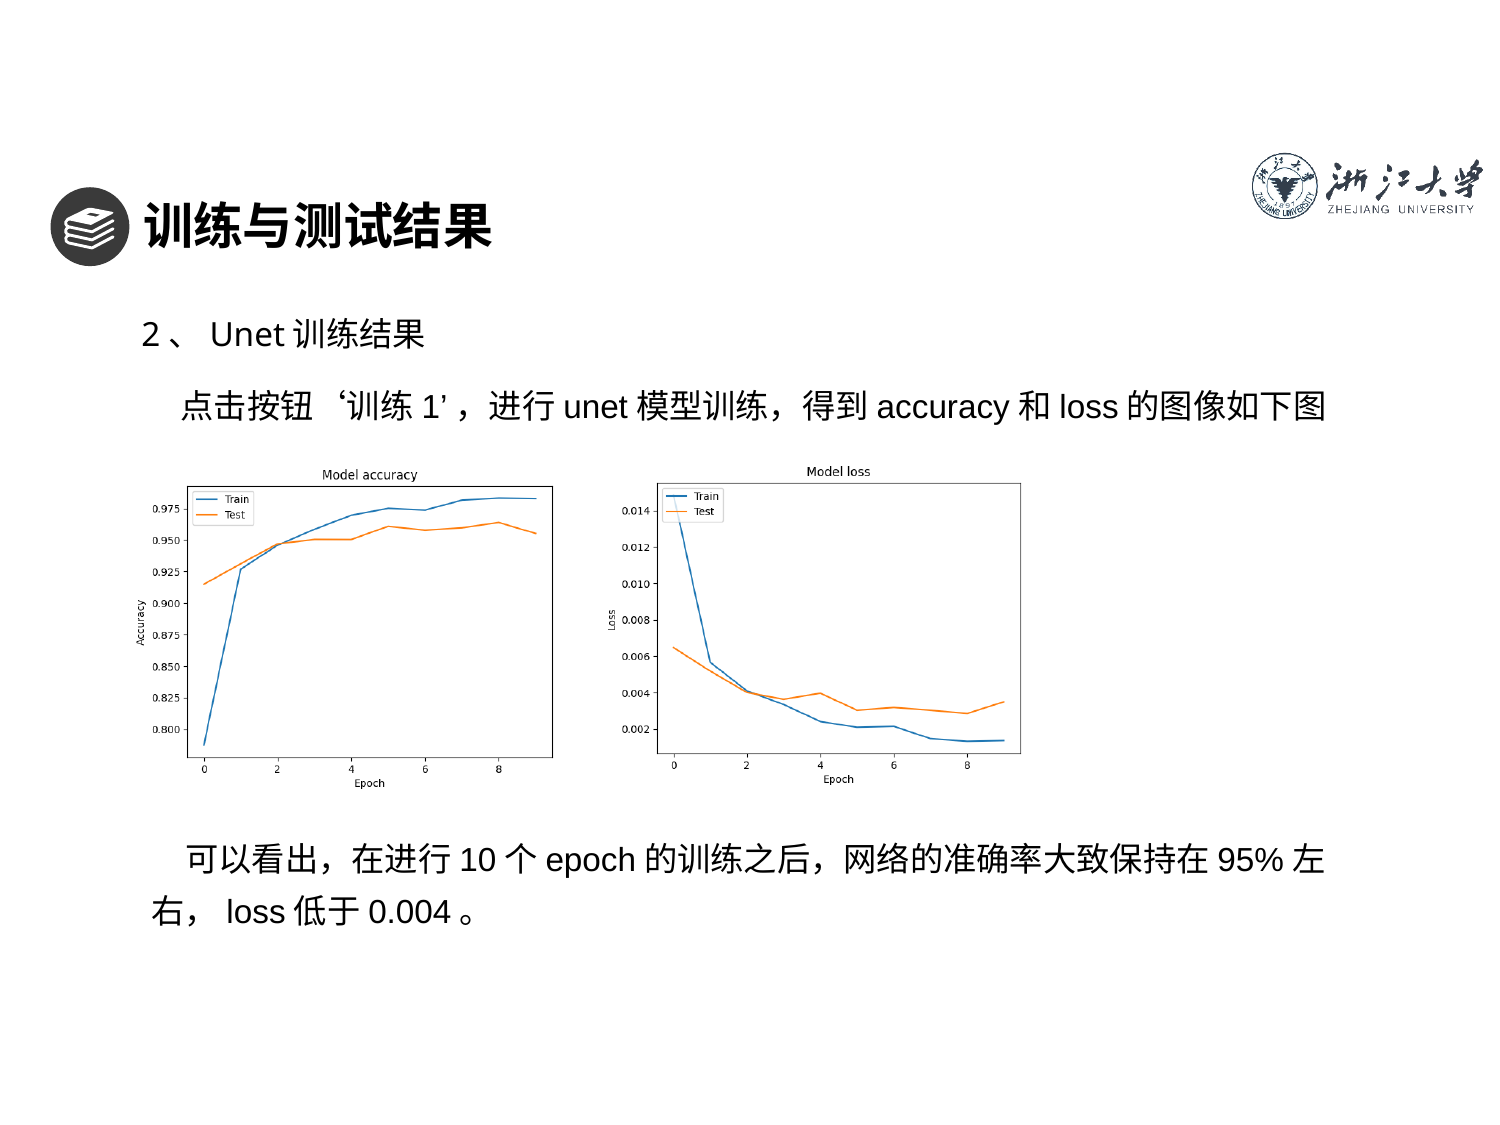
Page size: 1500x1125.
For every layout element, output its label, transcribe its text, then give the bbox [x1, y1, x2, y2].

picture [128, 440, 1067, 796]
text_box 训练与测试结果 [128, 186, 669, 262]
text_box 可以看出，在进行10个epoch的训练之后，网络的准确率大致保持在95%左右，loss低于0.004。 [137, 818, 1367, 938]
picture [1239, 137, 1492, 230]
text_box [135, 306, 1366, 434]
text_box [51, 188, 129, 266]
